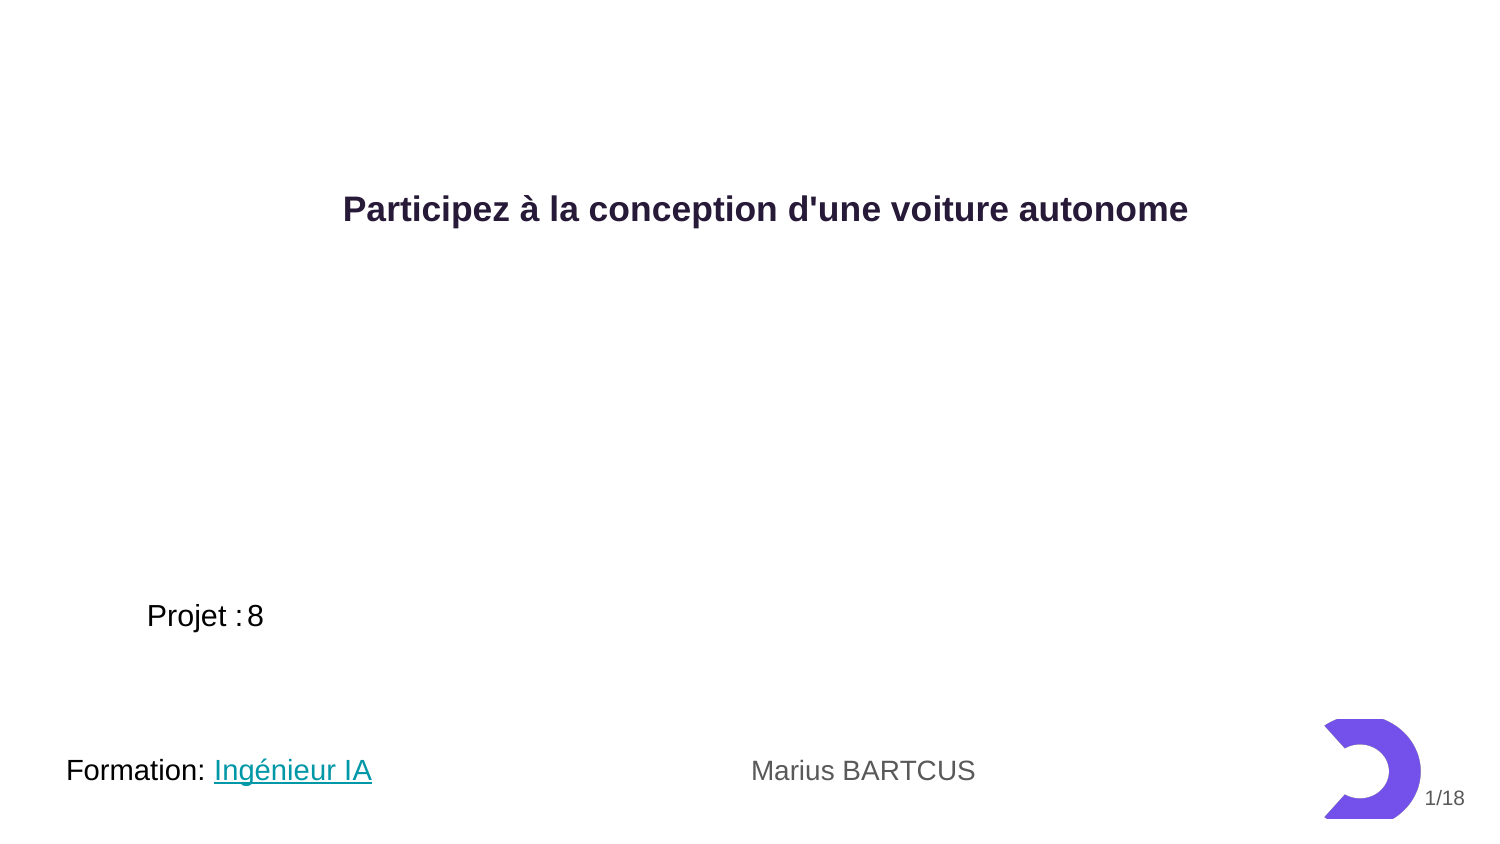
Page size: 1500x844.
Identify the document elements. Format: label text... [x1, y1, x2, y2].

text_box 1/18 [1389, 764, 1480, 830]
text_box Marius BARTCUS [706, 737, 1021, 801]
picture [1288, 718, 1450, 819]
text_box Participez à la conception d'une voiture autonome Projet : 8 [131, 57, 1401, 658]
text_box Formation: Ingénieur IA [51, 735, 403, 801]
